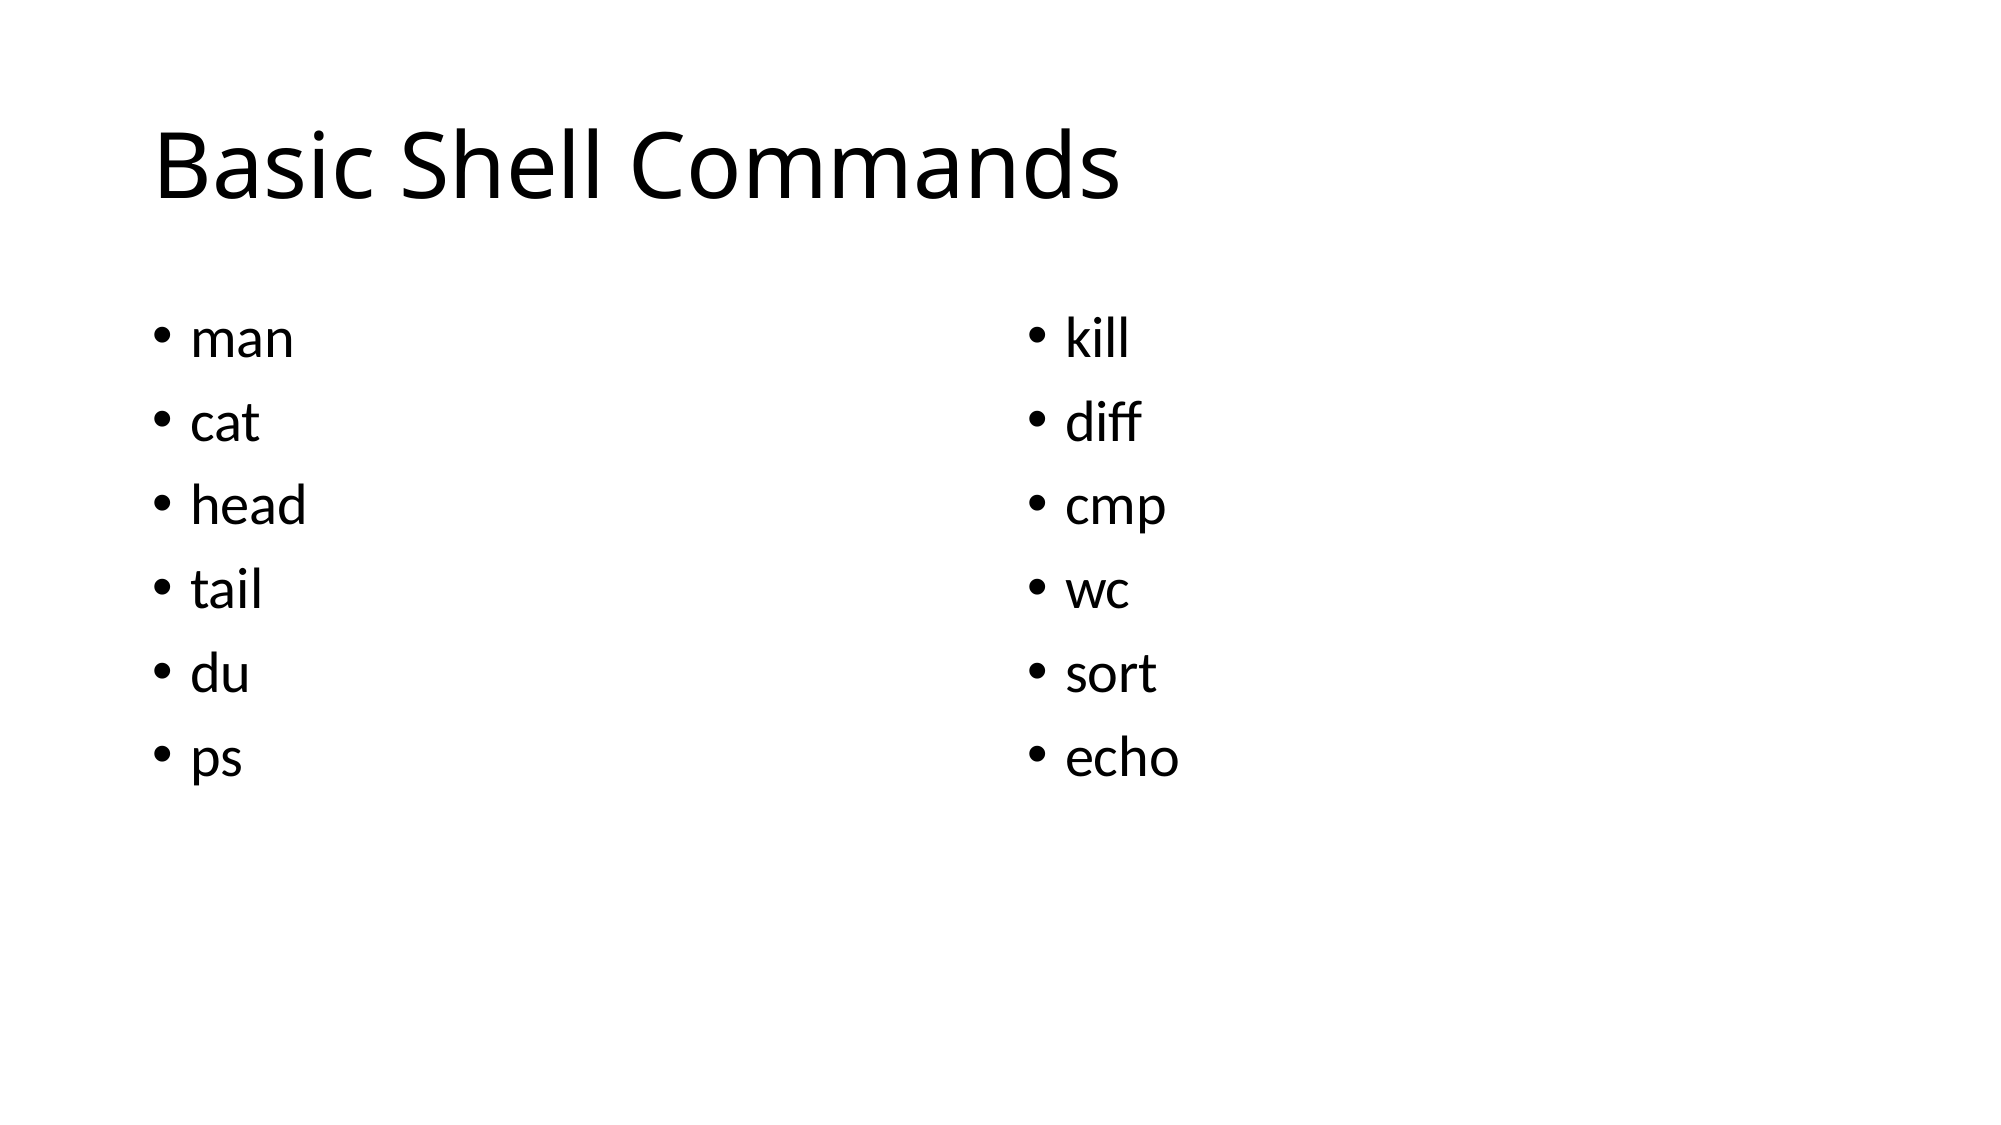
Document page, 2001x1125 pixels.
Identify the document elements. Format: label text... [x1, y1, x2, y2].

list kill diff cmp wc sort echo [1012, 299, 1863, 1014]
list man cat head tail du ps [137, 299, 988, 1014]
title Basic Shell Commands [137, 59, 1863, 278]
